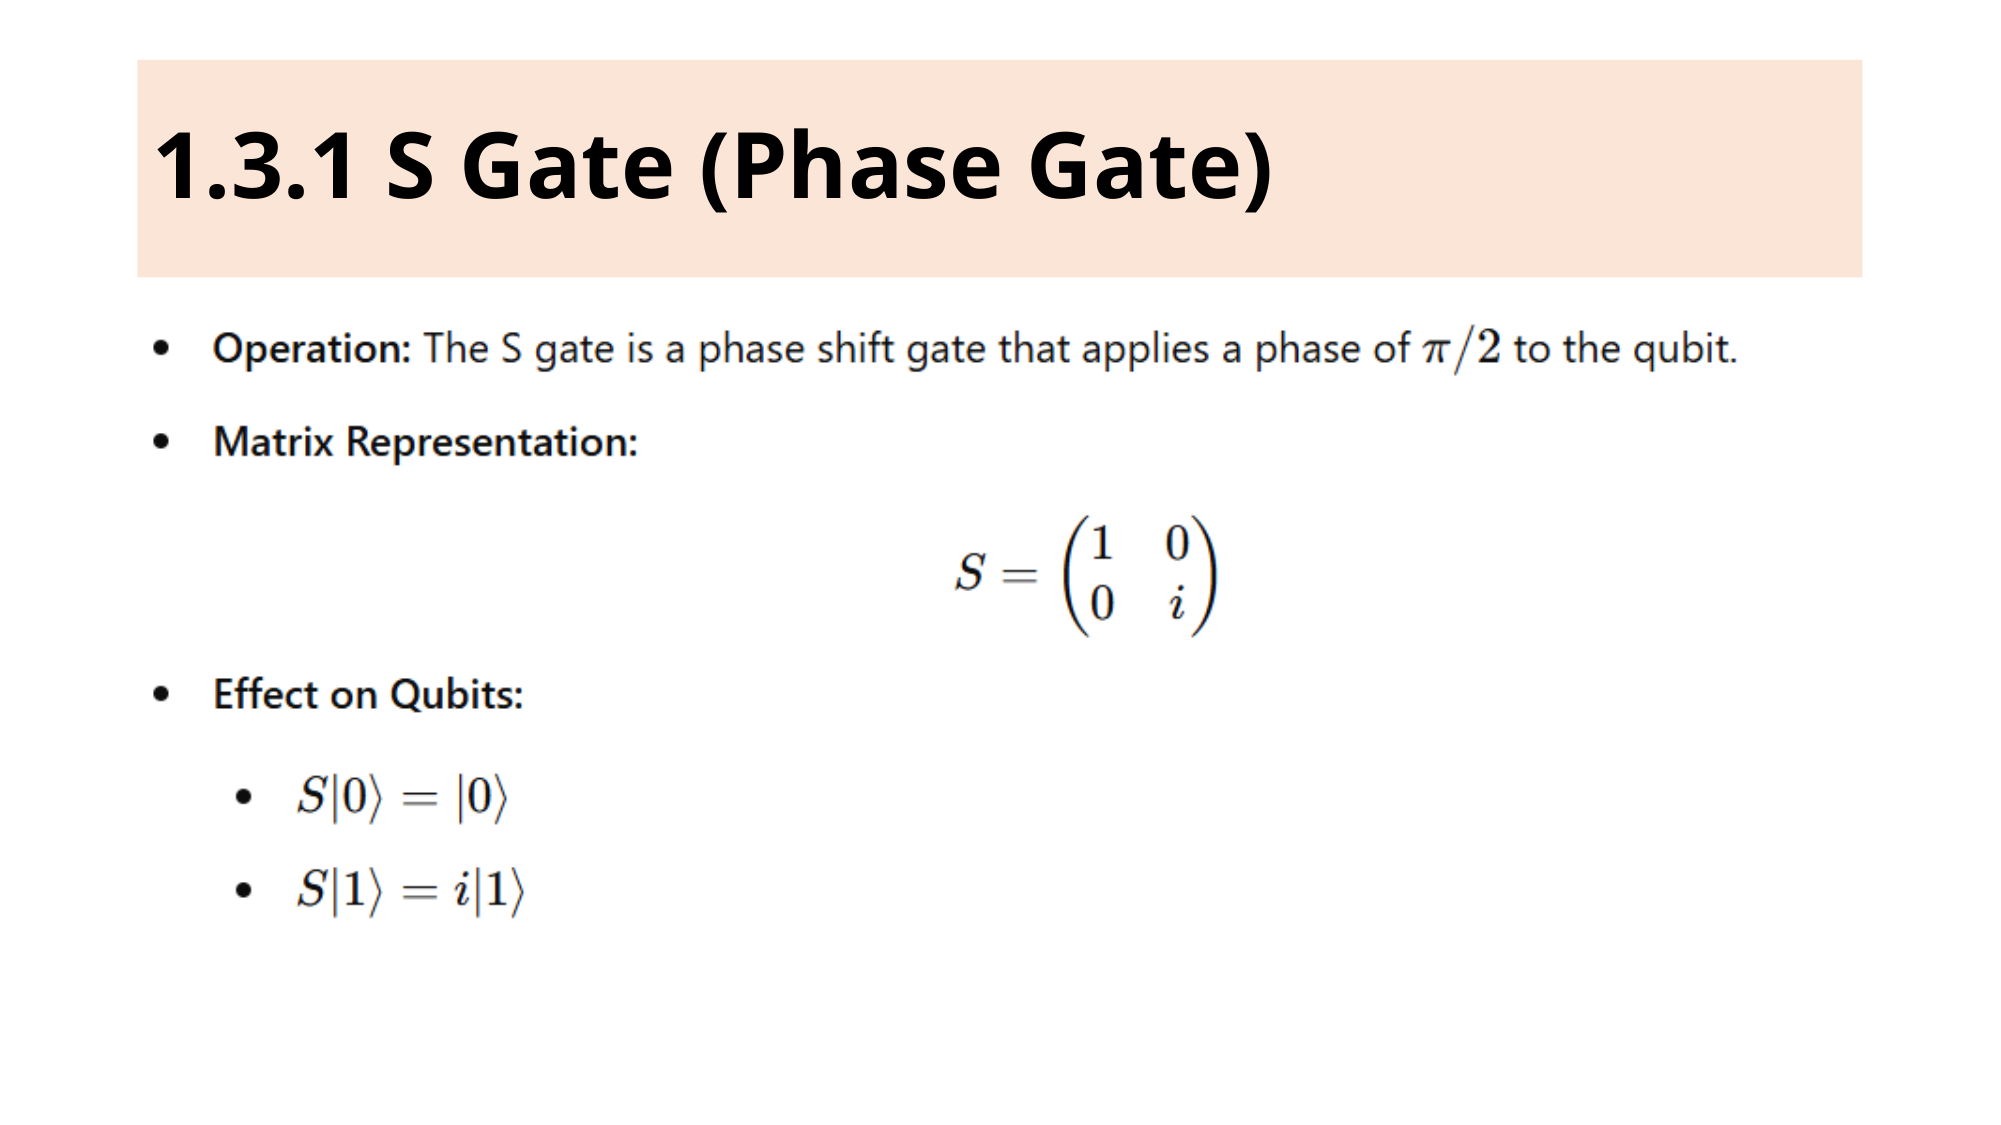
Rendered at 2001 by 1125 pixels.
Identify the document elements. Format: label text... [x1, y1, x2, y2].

picture [137, 315, 1787, 939]
title 1.3.1 S Gate (Phase Gate) [137, 59, 1863, 278]
